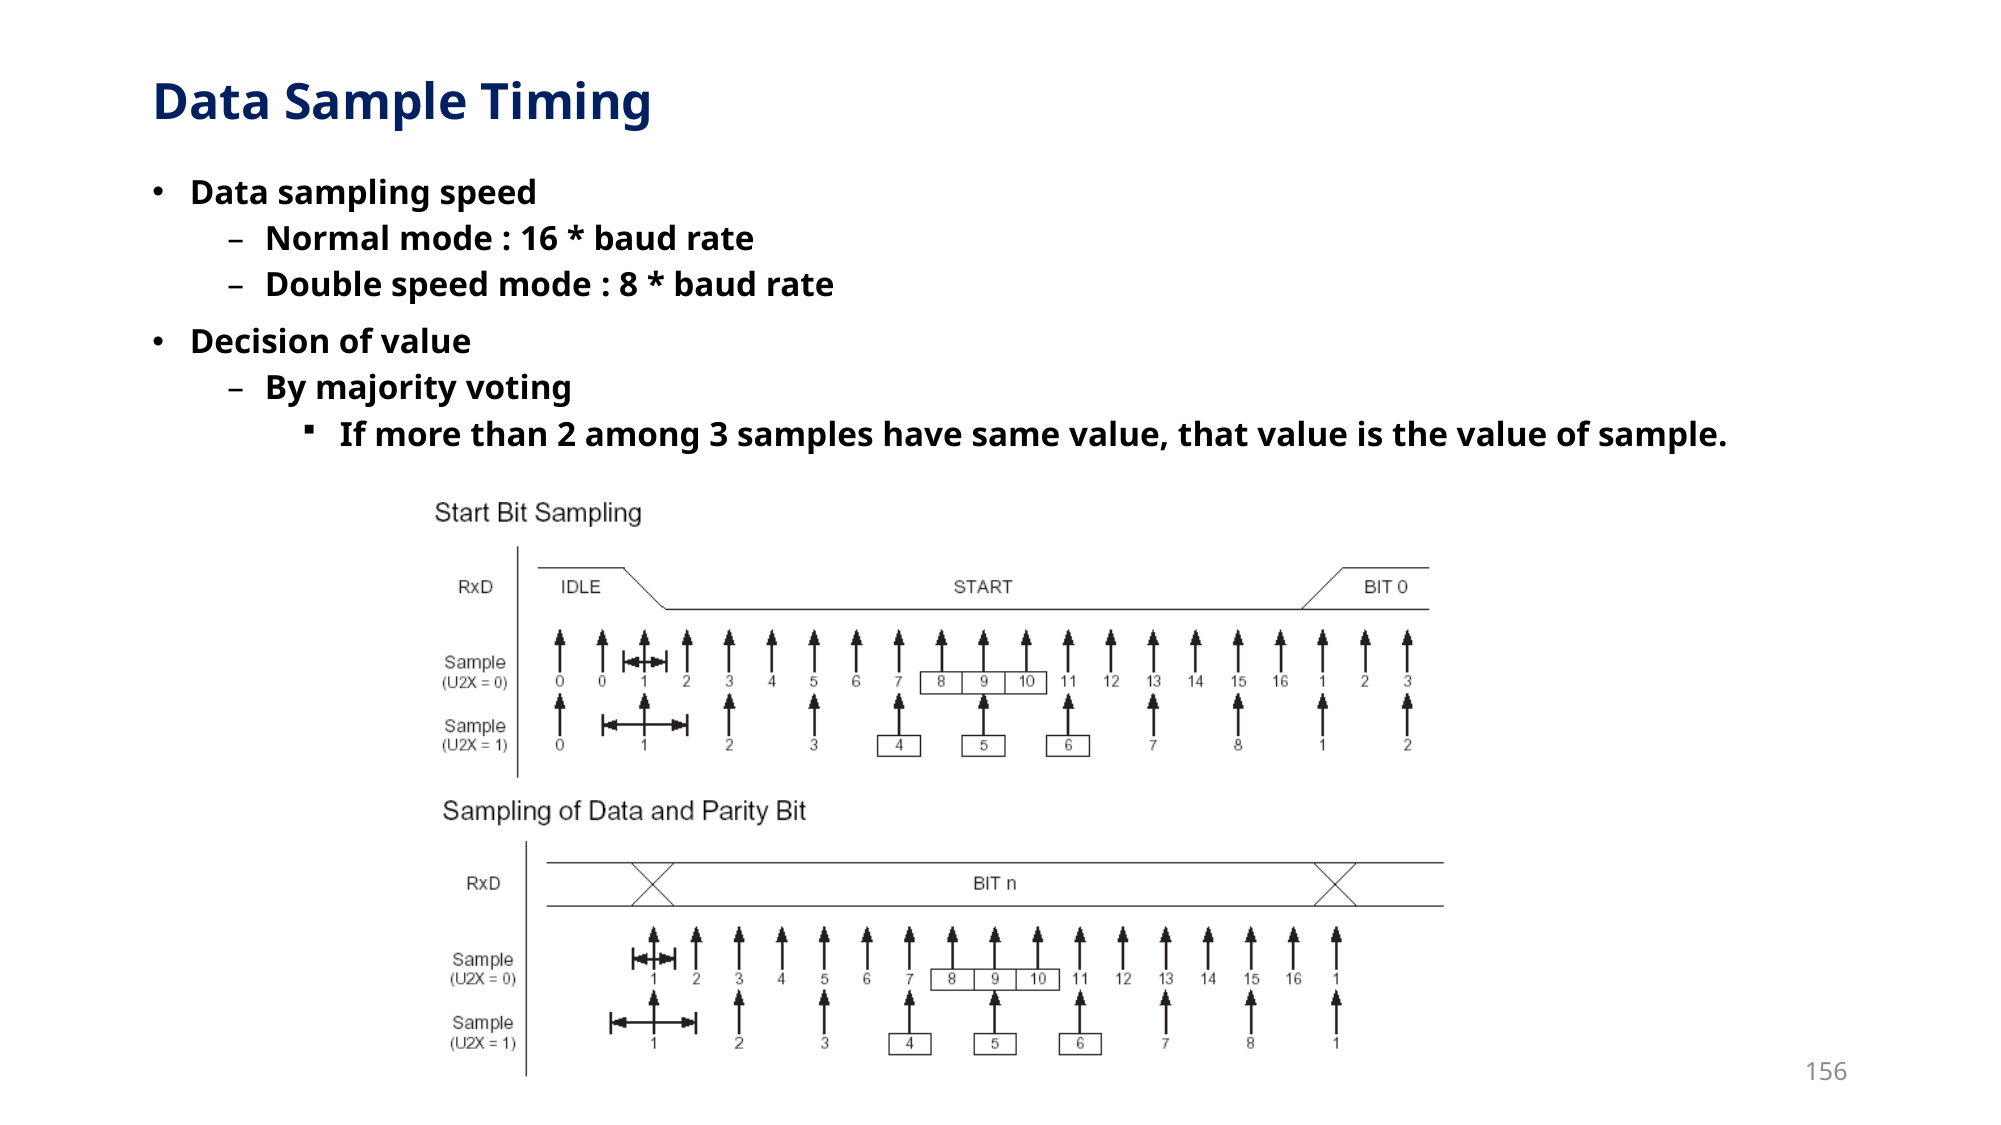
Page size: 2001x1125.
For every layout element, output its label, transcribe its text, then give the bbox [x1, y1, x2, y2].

slide_number 156 [1412, 1042, 1863, 1103]
list Data sampling speed Normal mode : 16 * baud rate Double speed mode : 8 * baud rate Decision of value By majority voting If more than 2 among 3 samples have same value, that value is the value of sample. [137, 167, 1863, 1014]
picture [421, 488, 1461, 1087]
title Data Sample Timing [137, 67, 1863, 139]
